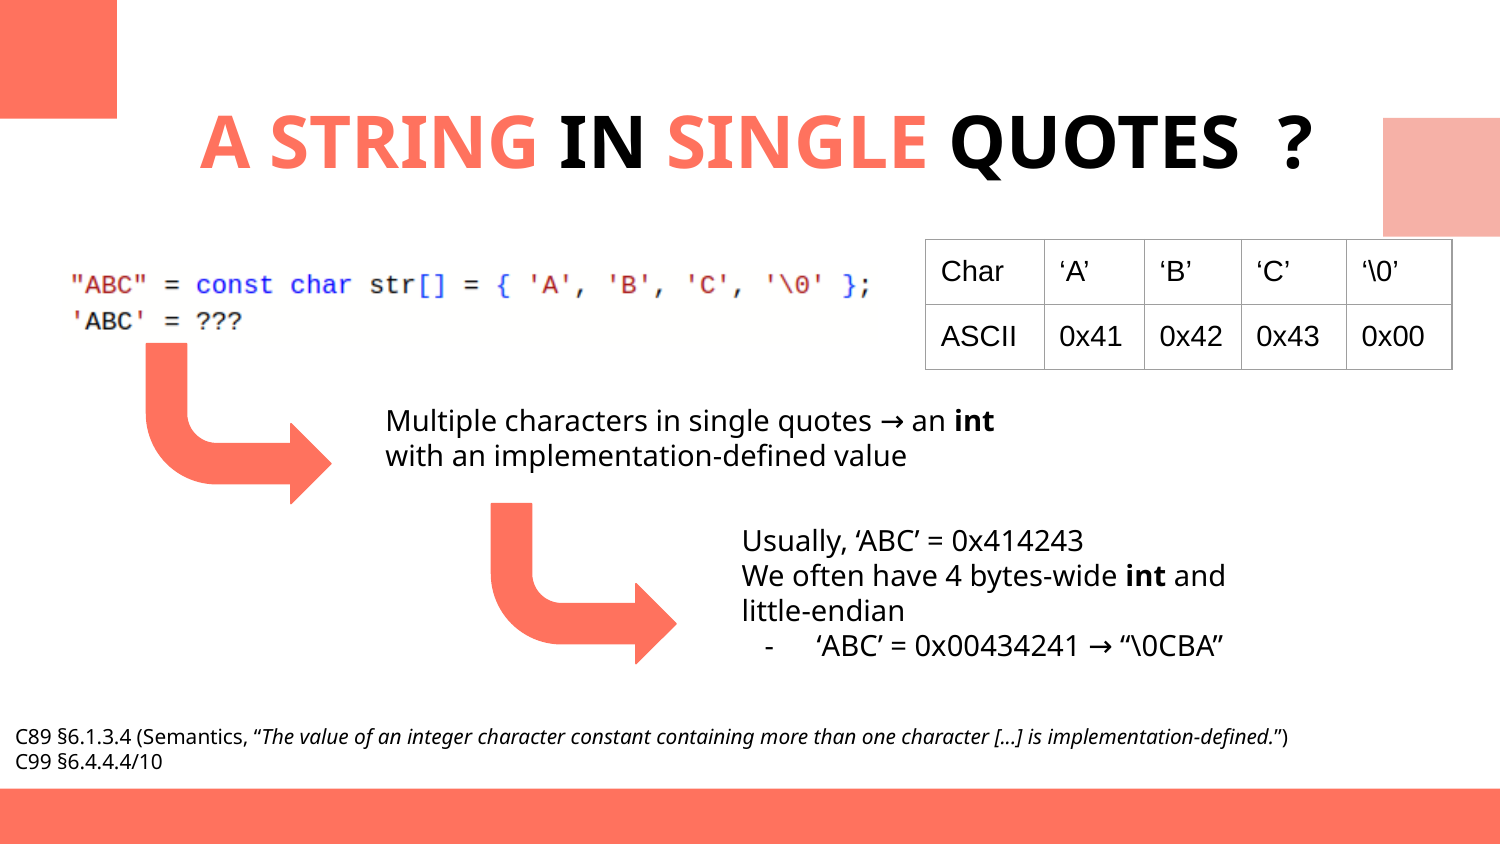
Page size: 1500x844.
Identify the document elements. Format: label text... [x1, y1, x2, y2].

text_box C89 §6.1.3.4 (Semantics, “The value of an integer character constant containing more than one character [...] is implementation-defined.”) C99 §6.4.4.4/10 [0, 708, 1500, 789]
table_header ‘\0’ [1347, 240, 1451, 304]
table_header Char [926, 240, 1044, 304]
table_header ‘C’ [1242, 240, 1346, 304]
title A STRING IN SINGLE QUOTES ? [105, 102, 1410, 177]
table_cell 0x00 [1347, 305, 1451, 369]
table_header ‘B’ [1145, 240, 1241, 304]
picture [61, 265, 879, 344]
table_cell ASCII [926, 305, 1044, 369]
table_cell 0x43 [1242, 305, 1346, 369]
table_header ‘A’ [1045, 240, 1144, 304]
text_box [146, 353, 332, 504]
table_cell 0x41 [1045, 305, 1144, 369]
text_box [491, 503, 677, 664]
table_cell 0x42 [1145, 305, 1241, 369]
text_box Multiple characters in single quotes → an int with an implementation-defined value [370, 387, 1071, 490]
text_box Usually, ‘ABC’ = 0x414243 We often have 4 bytes-wide int and little-endian ‘ABC’ = 0x00434241 → “\0CBA” [726, 507, 1306, 676]
